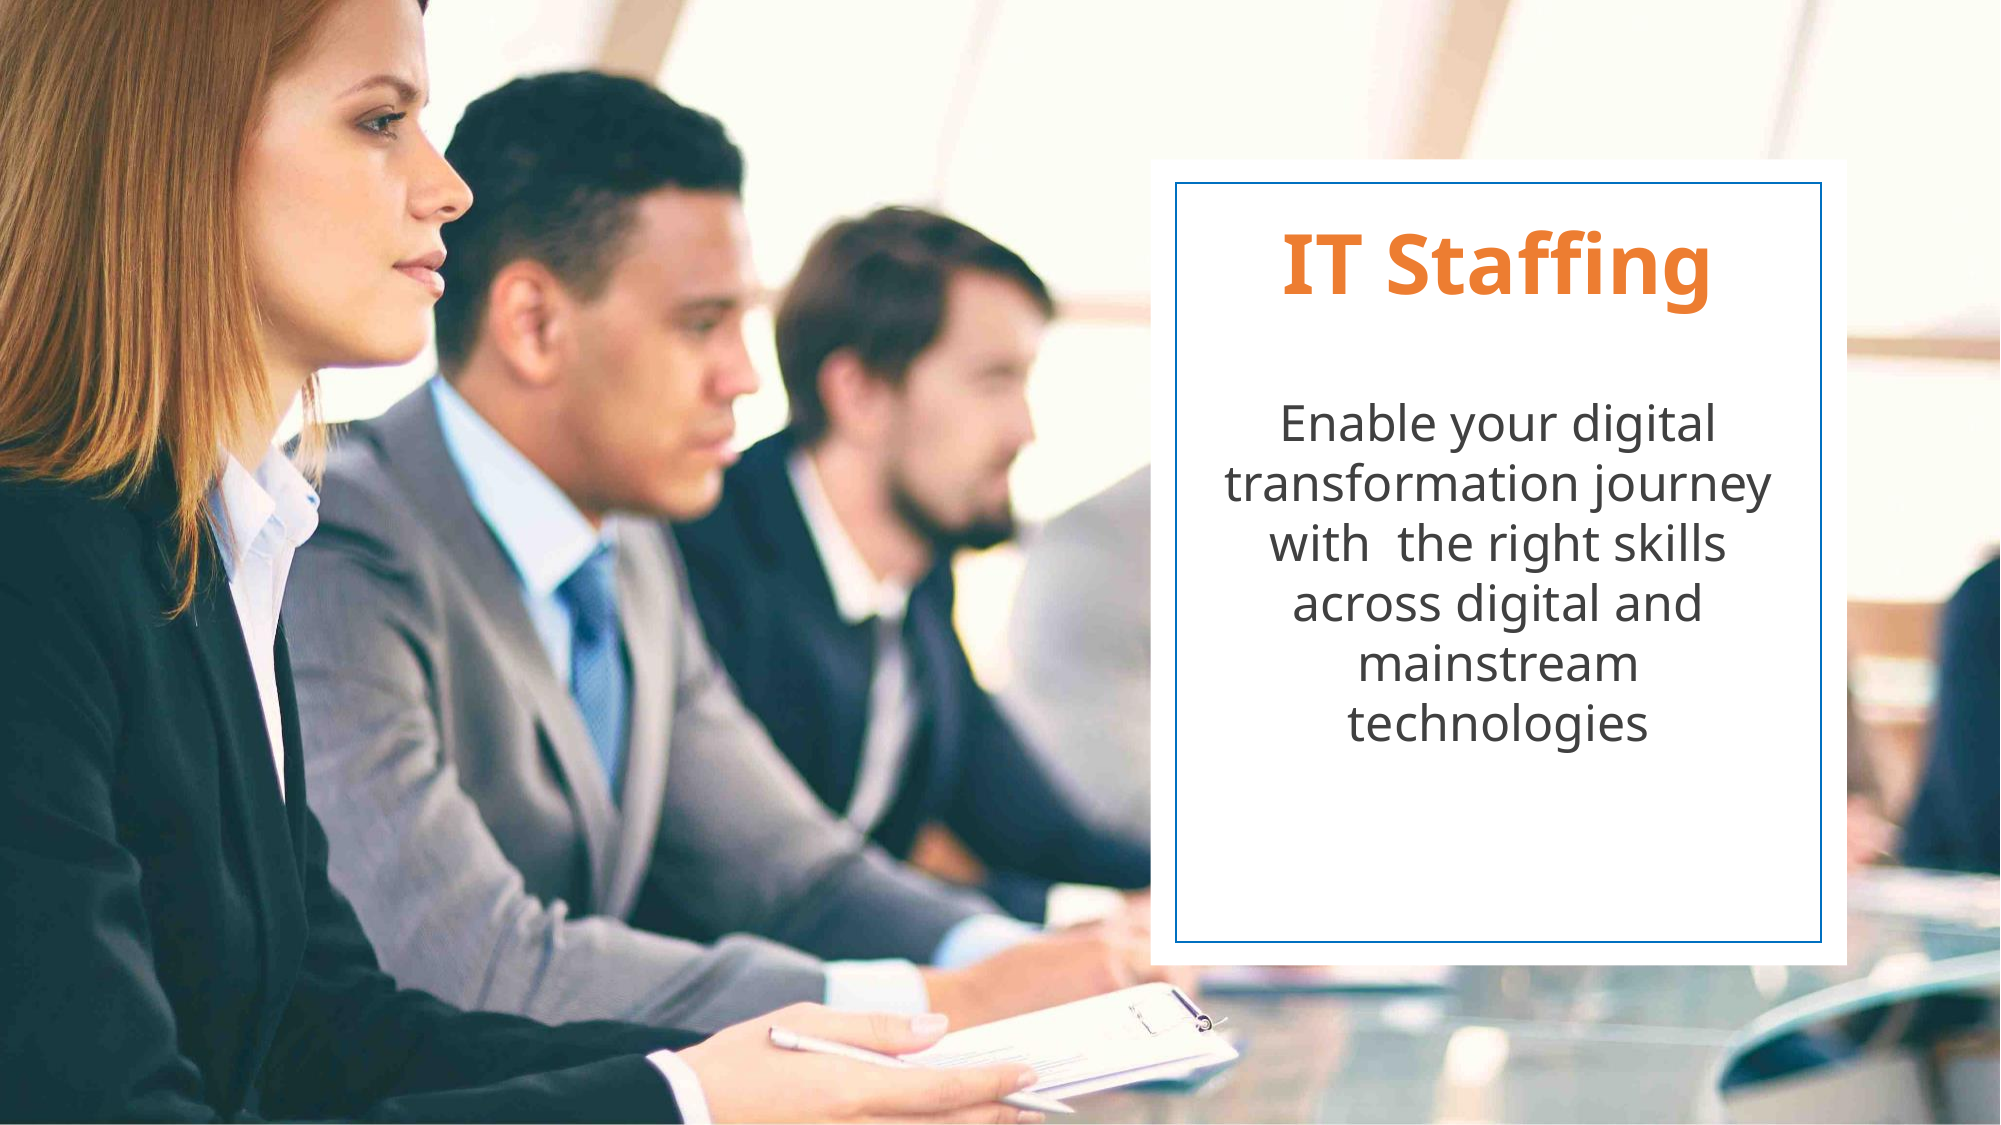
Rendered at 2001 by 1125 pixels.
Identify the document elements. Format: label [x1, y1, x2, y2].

picture [0, 0, 2000, 1125]
text_box [1150, 159, 1847, 966]
